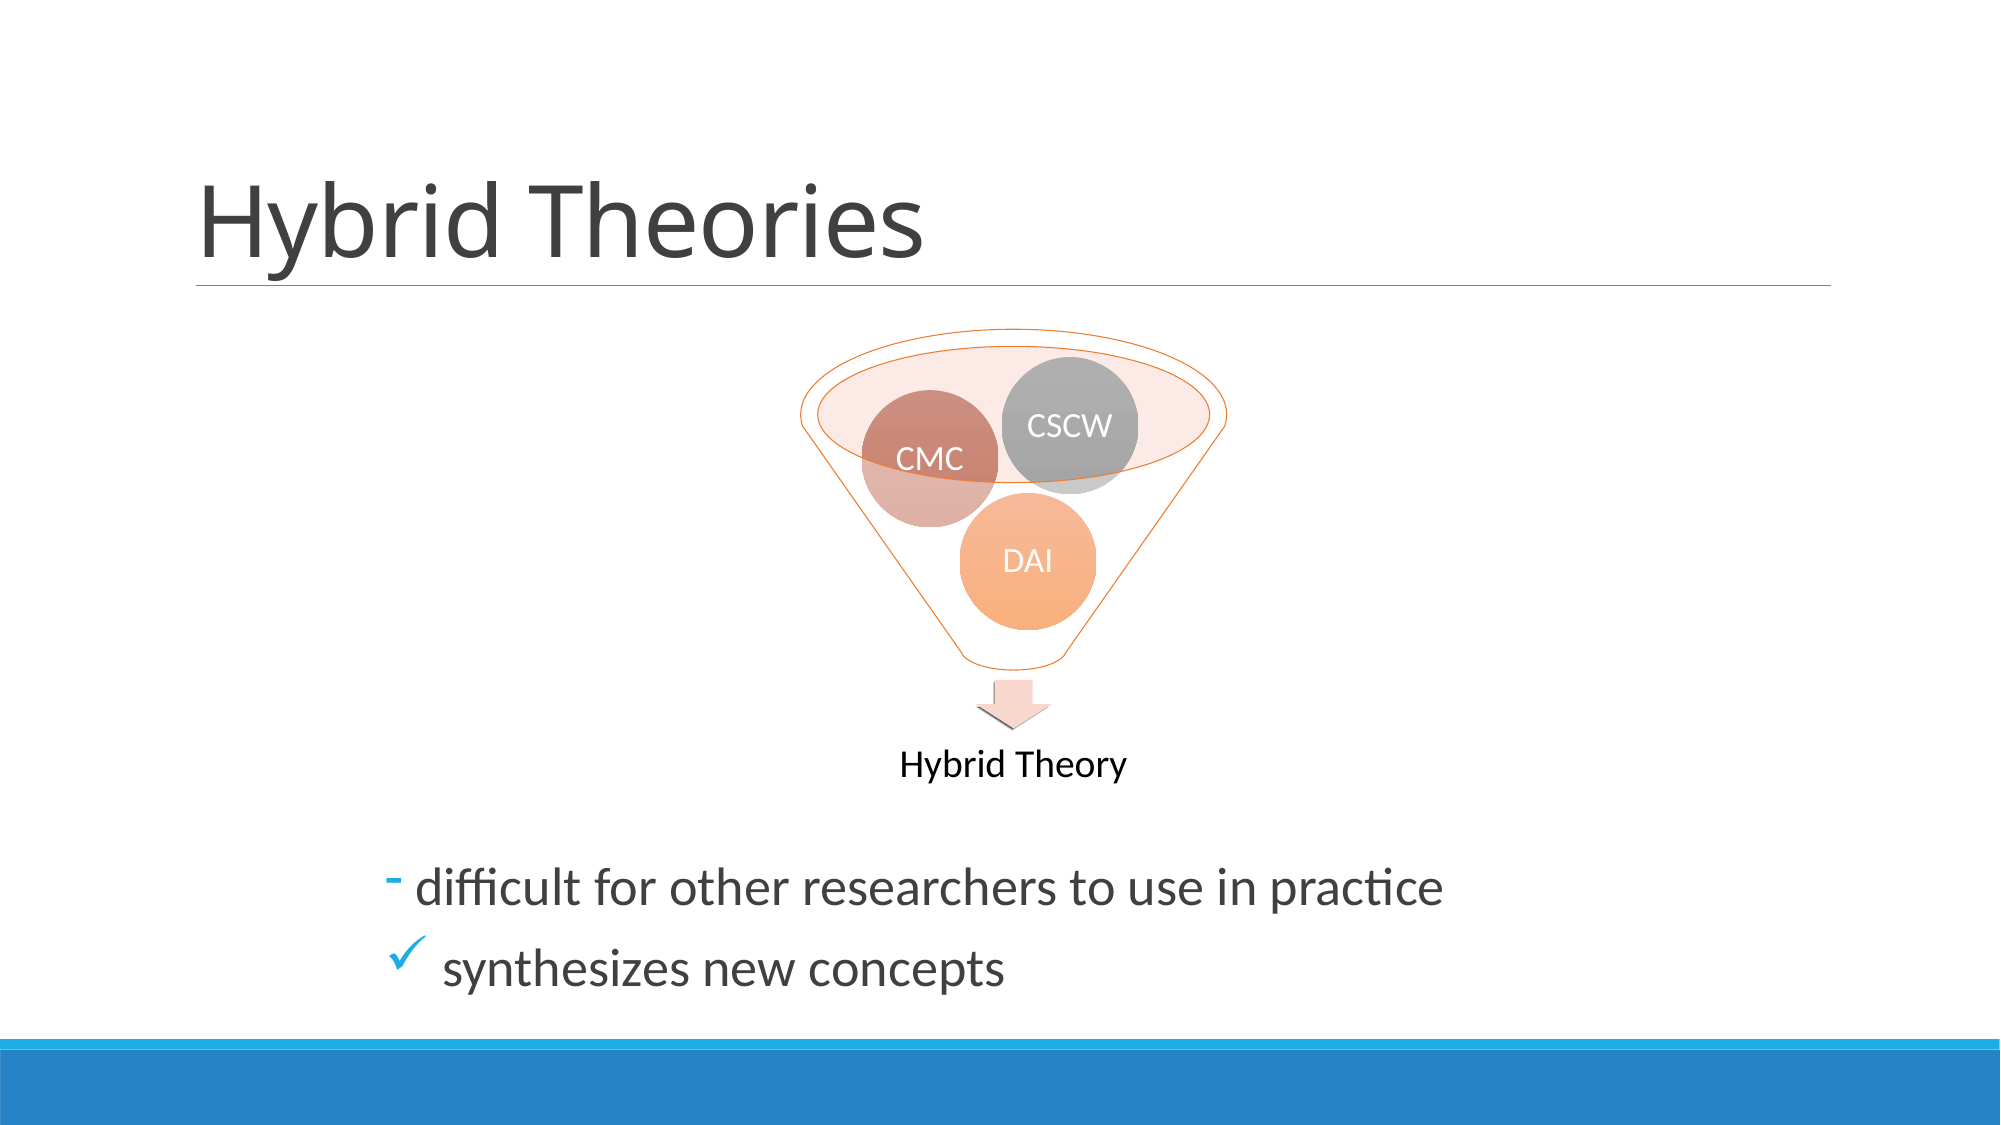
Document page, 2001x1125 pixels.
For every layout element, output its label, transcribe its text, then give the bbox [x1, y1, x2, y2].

title Hybrid Theories [180, 47, 1830, 285]
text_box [800, 329, 1227, 811]
list difficult for other researchers to use in practice synthesizes new concepts [384, 349, 1623, 1010]
